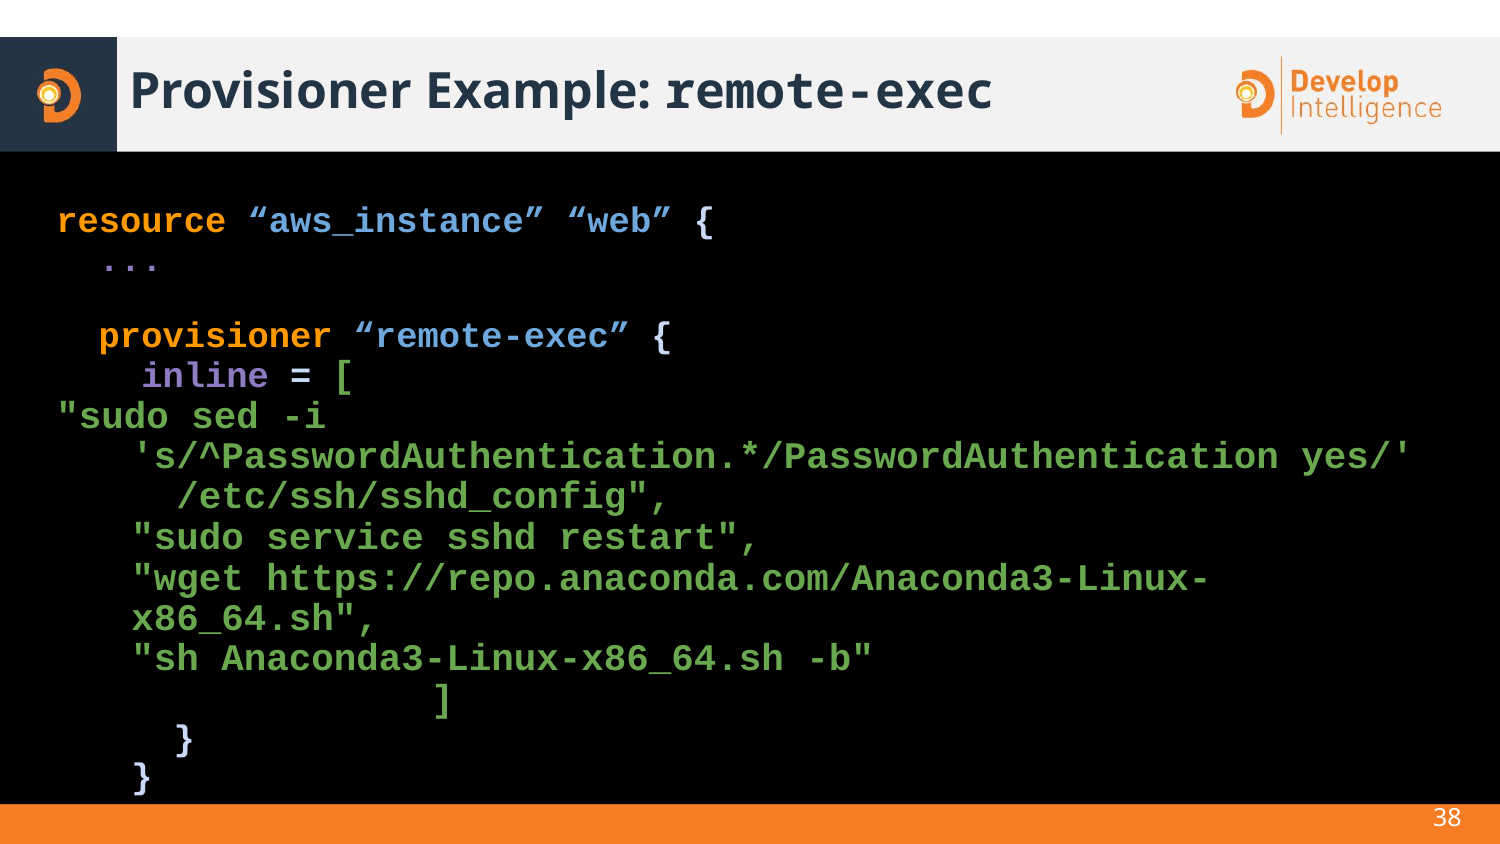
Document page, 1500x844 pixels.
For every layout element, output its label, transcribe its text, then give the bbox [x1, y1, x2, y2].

picture [0, 0, 1500, 151]
title Provisioner Example: remote-exec [118, 36, 1500, 148]
list resource “aws_instance” “web” { ... provisioner “remote-exec” { inline = [ "sudo sed -i 's/^PasswordAuthentication.*/PasswordAuthentication yes/' /etc/ssh/sshd_config", "sudo service sshd restart", "wget https://repo.anaconda.com/Anaconda3-Linux-x86_64.sh", "sh Anaconda3-Linux-x86_64.sh -b" ] } } [0, 151, 1500, 805]
picture [0, 805, 1500, 844]
slide_number <number> [1396, 805, 1499, 838]
